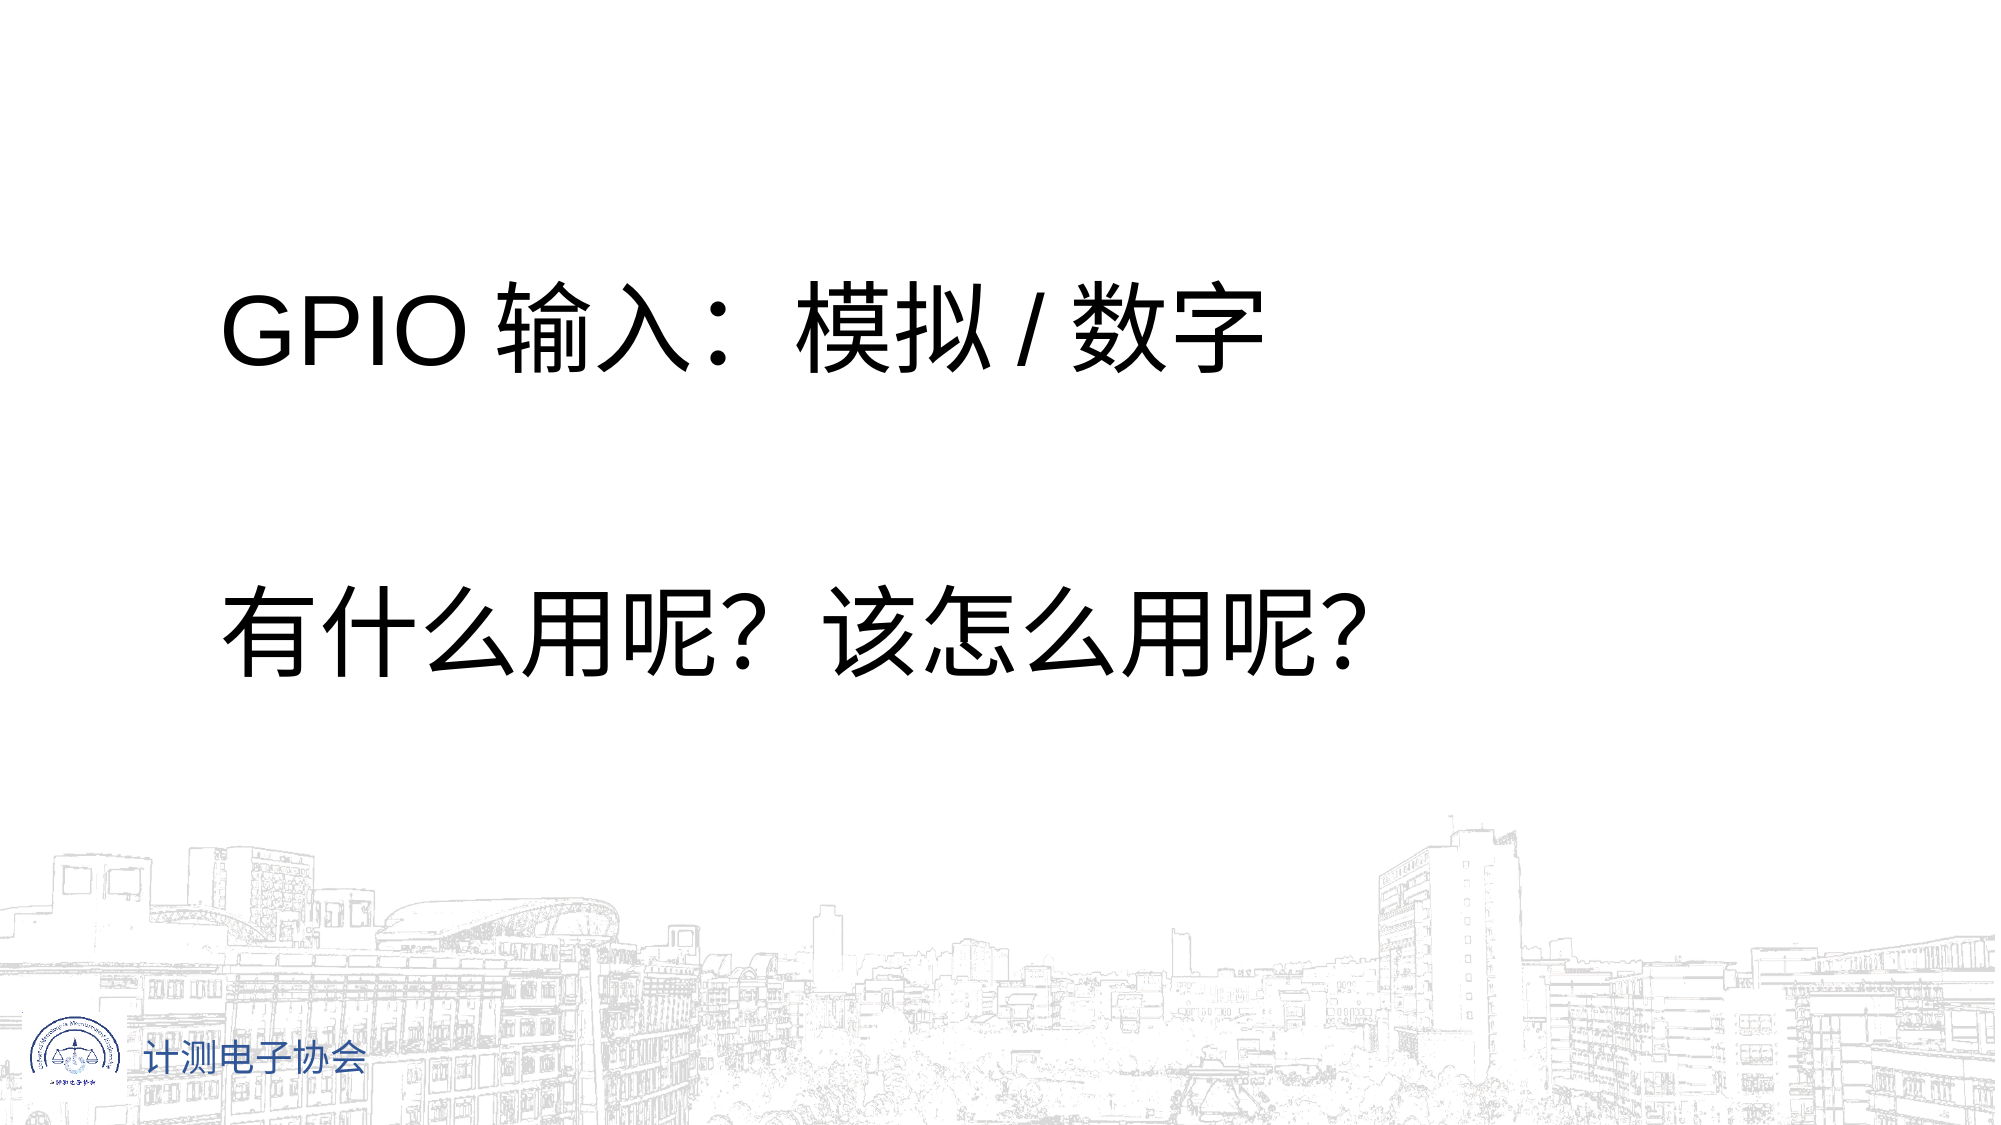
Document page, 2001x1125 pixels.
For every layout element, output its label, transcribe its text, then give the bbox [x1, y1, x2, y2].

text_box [22, 1012, 384, 1102]
text_box GPIO输入：模拟/数字 [205, 257, 1318, 393]
text_box 有什么用呢？该怎么用呢？ [205, 562, 1943, 698]
